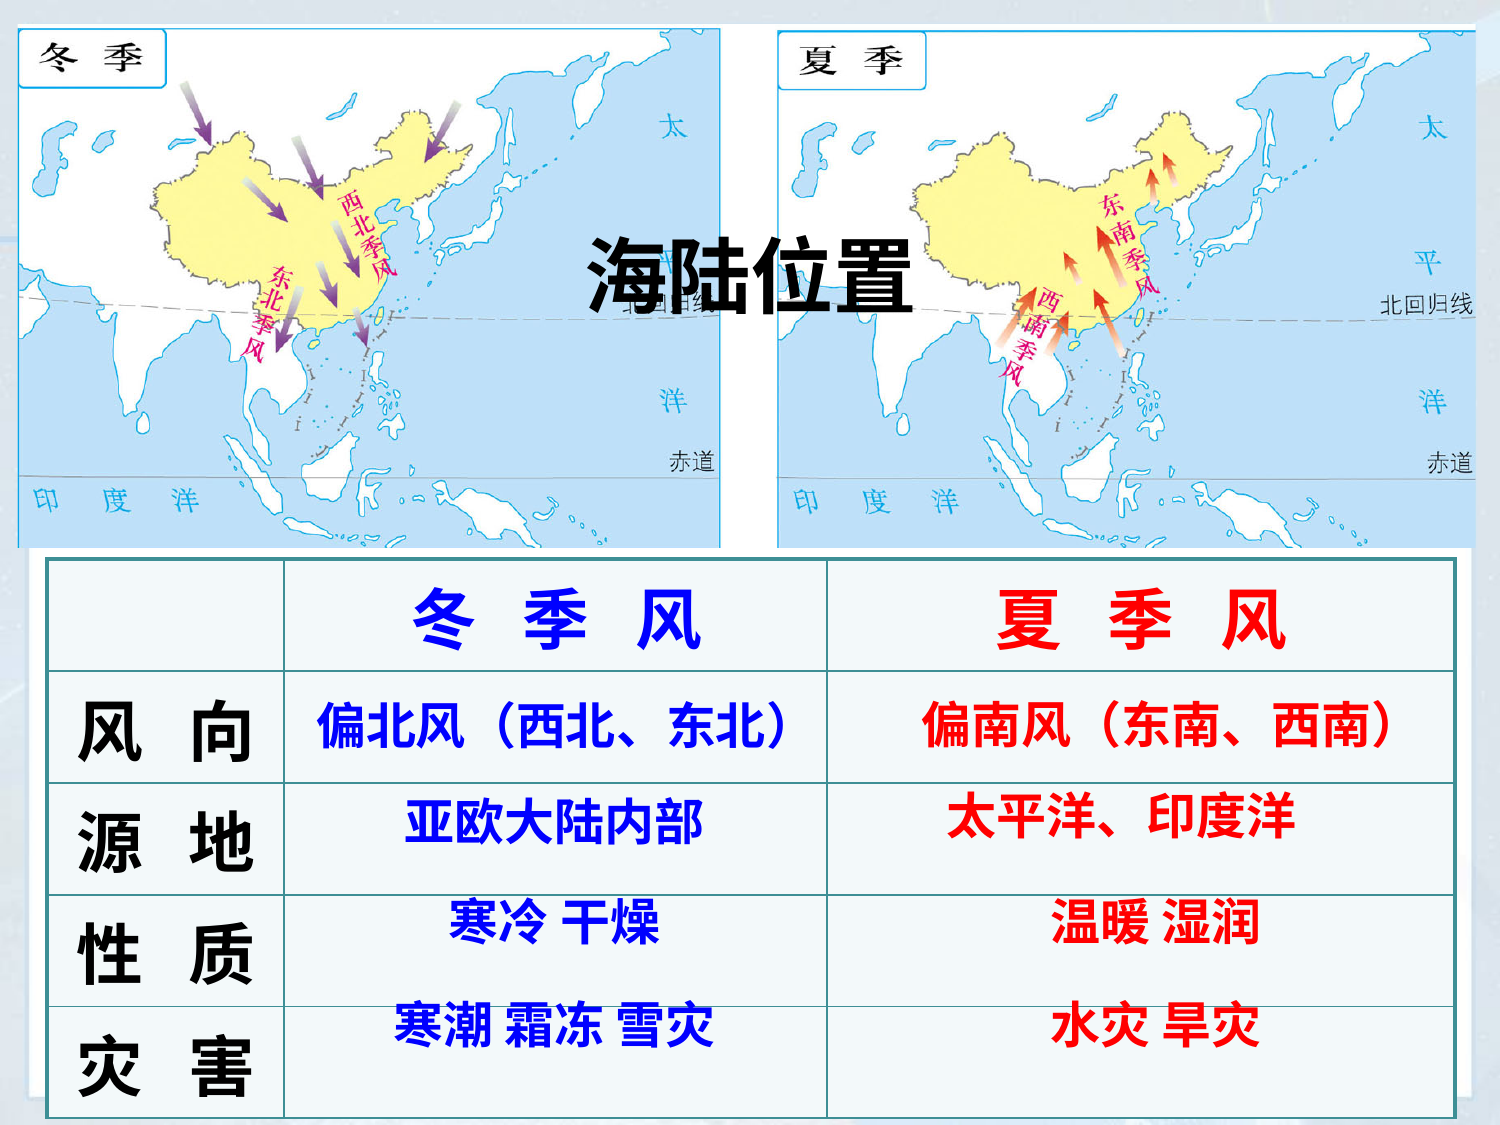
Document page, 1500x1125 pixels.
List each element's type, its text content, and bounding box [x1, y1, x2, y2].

table_cell 灾 害 [49, 1007, 283, 1117]
table_cell [828, 1007, 1453, 1117]
text_box 水灾 旱灾 [972, 985, 1339, 1061]
table_header 夏 季 风 [828, 561, 1453, 670]
table_cell 性 质 [49, 896, 283, 1006]
text_box 太平洋、印度洋 [931, 776, 1381, 852]
table_cell [285, 672, 826, 782]
table_cell [285, 784, 826, 894]
table_cell [828, 784, 1453, 894]
text_box 偏北风（西北、东北） [292, 686, 839, 762]
table_cell 风 向 [49, 672, 283, 782]
text_box 寒冷 干燥 [347, 882, 762, 958]
text_box 寒潮 霜冻 雪灾 [347, 985, 762, 1061]
table_cell [828, 672, 1453, 782]
table_header [49, 561, 283, 670]
text_box 偏南风（东南、西南） [875, 686, 1467, 762]
text_box 亚欧大陆内部 [328, 783, 782, 858]
text_box 温暖 湿润 [972, 882, 1339, 958]
table_cell [285, 1007, 826, 1117]
table_cell 源 地 [49, 784, 283, 894]
table_header 冬 季 风 [285, 561, 826, 670]
picture [0, 0, 1500, 1125]
table_cell [828, 896, 1453, 1006]
table_cell [285, 896, 826, 1006]
